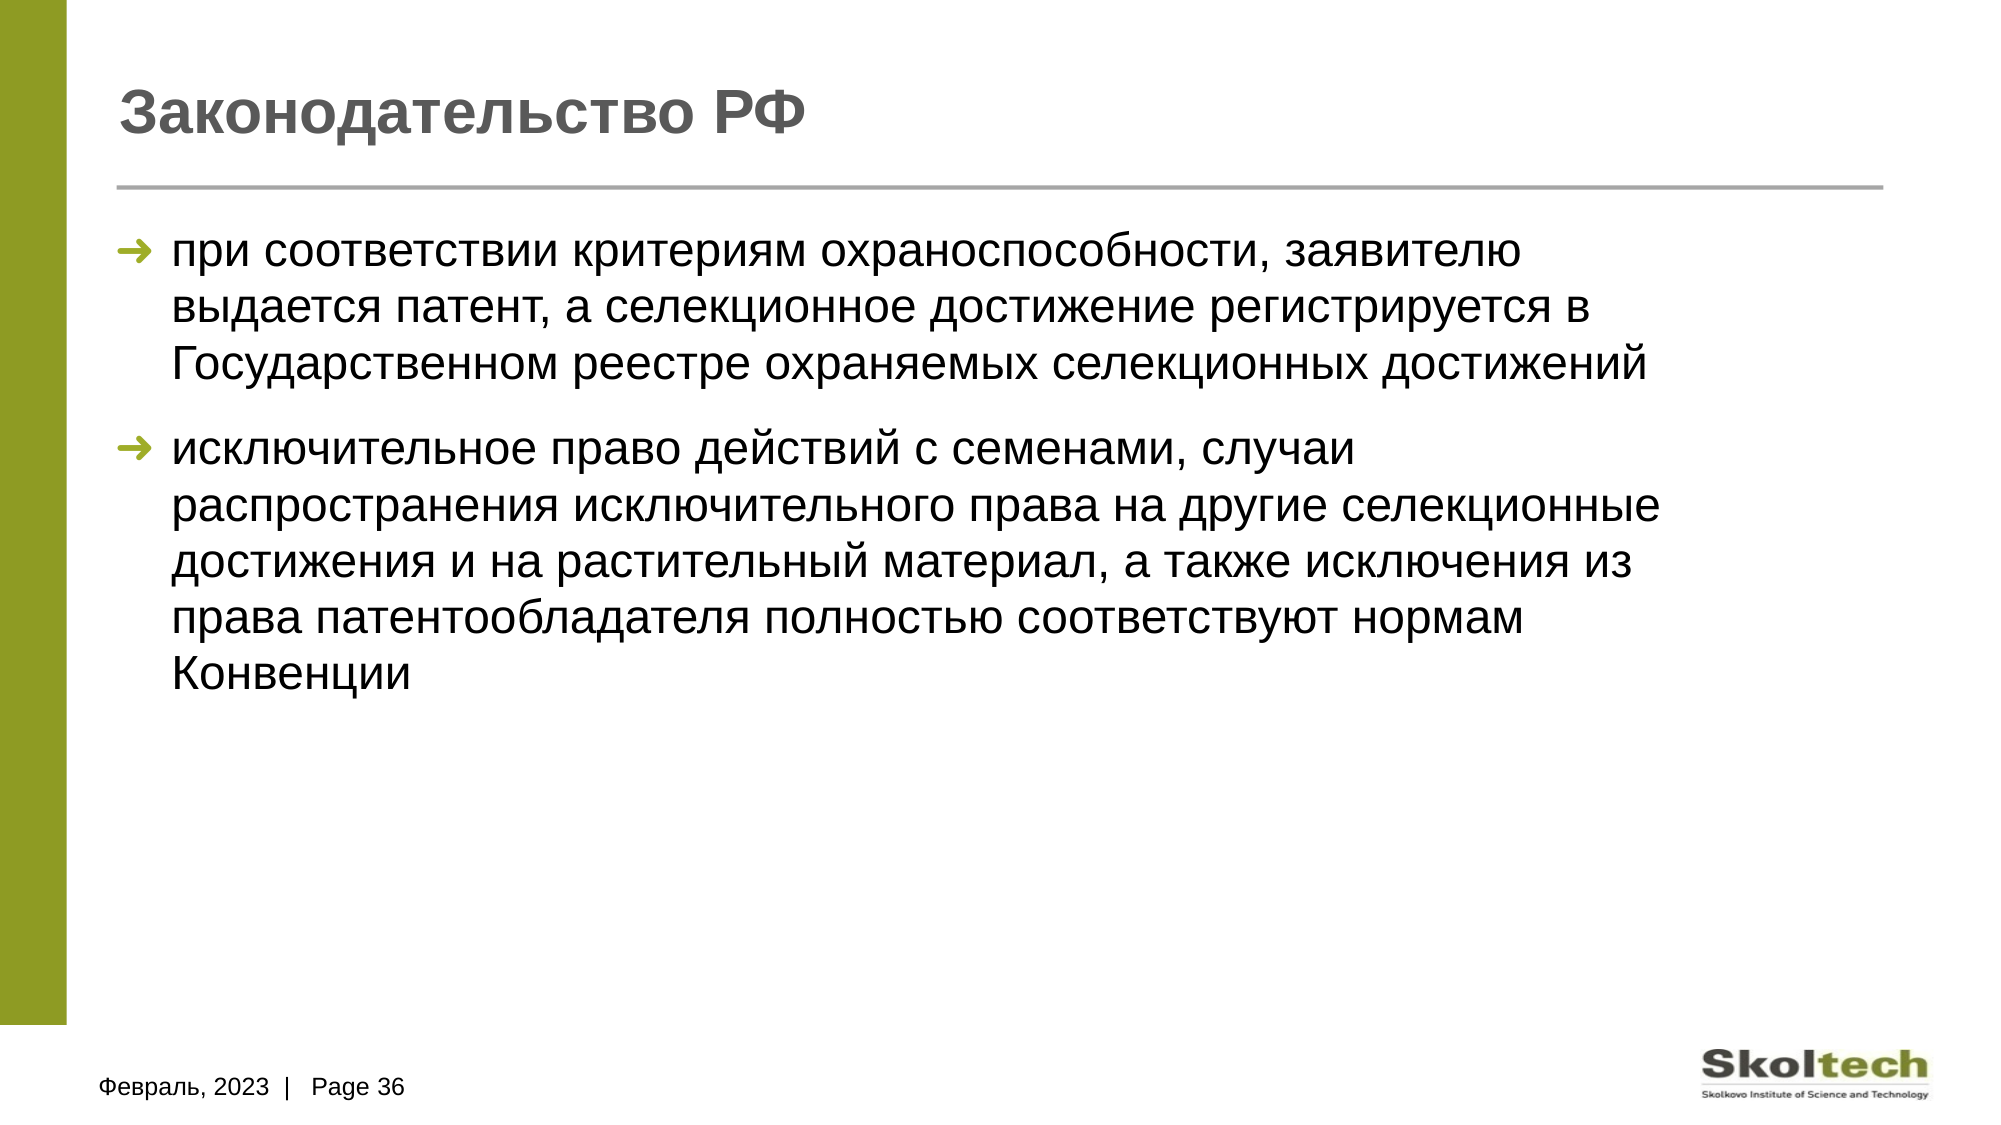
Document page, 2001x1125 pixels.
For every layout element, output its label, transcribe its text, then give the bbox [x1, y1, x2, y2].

list при соответствии критериям охраноспособности, заявителю выдается патент, а селекционное достижение регистрируется в Государственном реестре охраняемых селекционных достижений исключительное право действий с семенами, случаи распространения исключительного права на другие селекционные достижения и на растительный материал, а также исключения из права патентообладателя полностью соответствуют нормам Конвенции [99, 212, 1680, 888]
picture [1700, 1049, 1934, 1101]
title Законодательство РФ [104, 46, 1650, 163]
slide_number Февраль, 2023 | Page 36 [83, 1062, 540, 1125]
